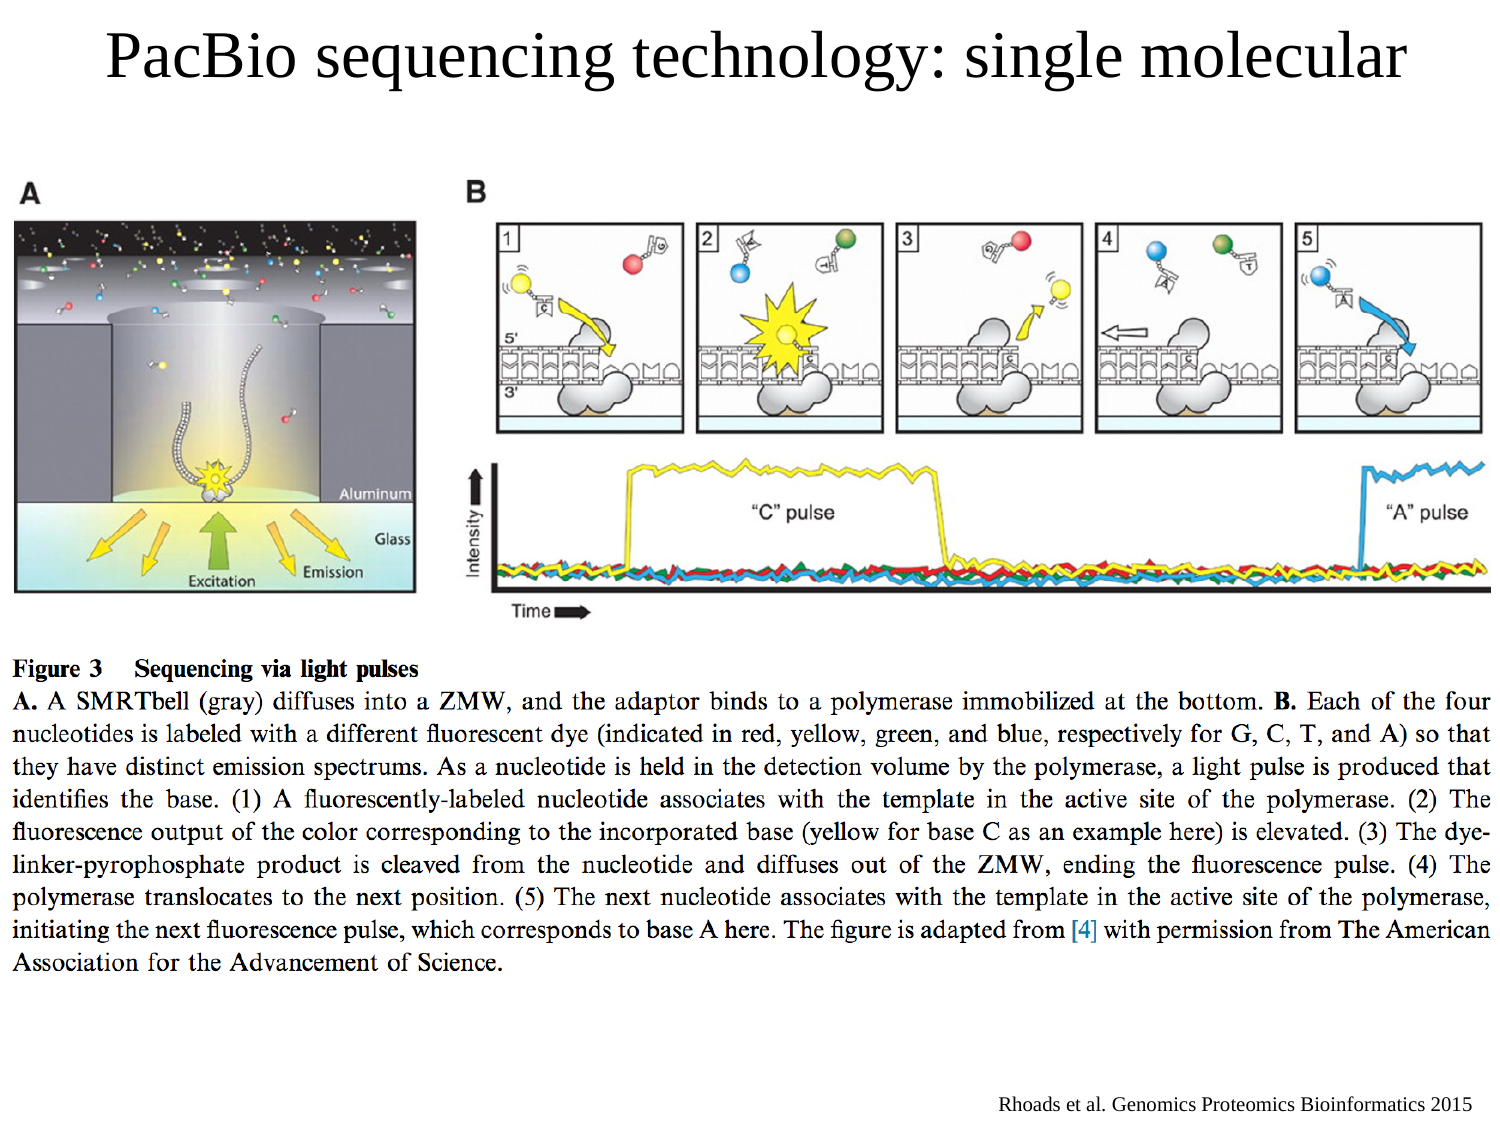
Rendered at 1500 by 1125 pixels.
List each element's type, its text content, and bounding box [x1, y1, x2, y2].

picture [0, 161, 1500, 984]
title PacBio sequencing technology: single molecular [82, 1, 1433, 101]
text_box Rhoads et al. Genomics Proteomics Bioinformatics 2015 [983, 1083, 1500, 1124]
